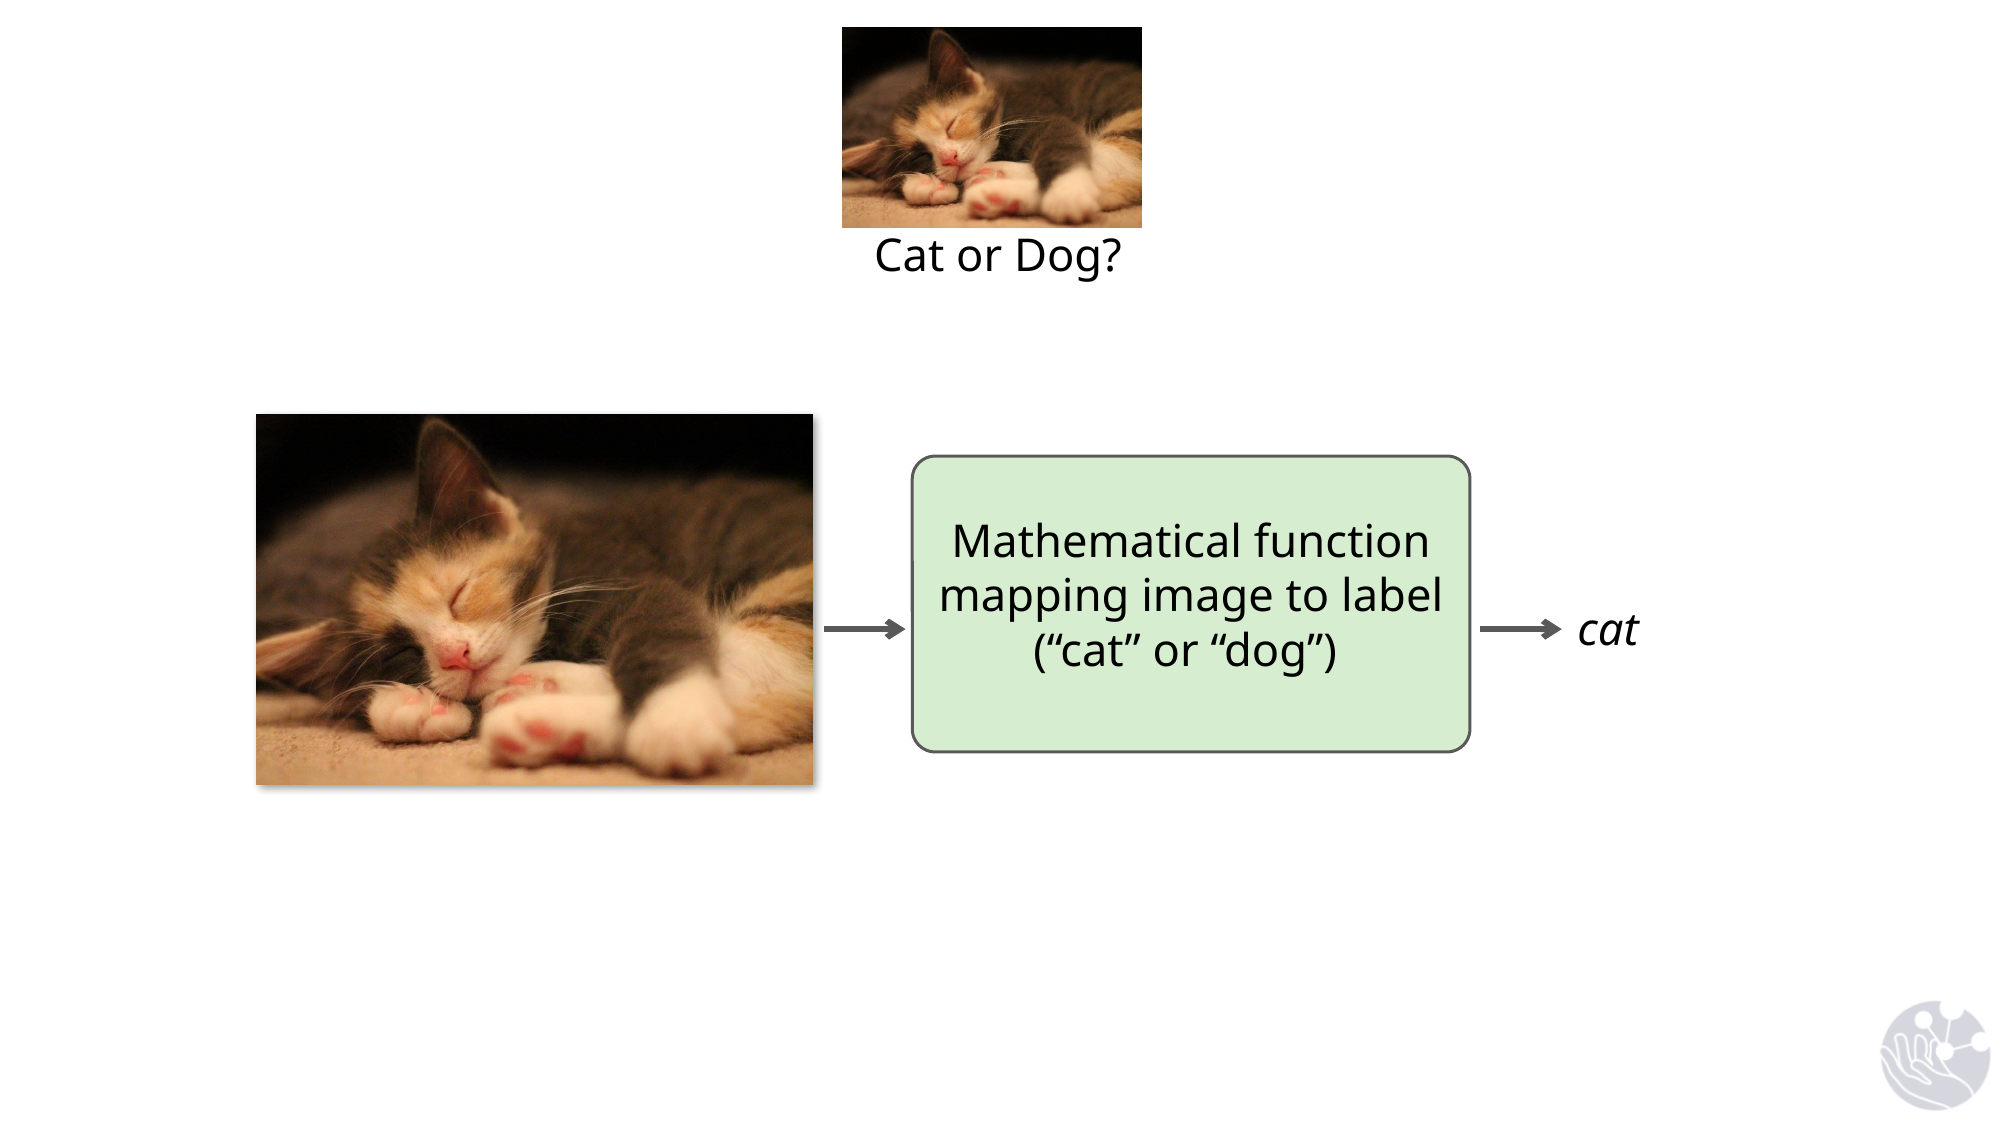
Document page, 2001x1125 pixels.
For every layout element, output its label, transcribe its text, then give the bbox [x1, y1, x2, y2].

picture [1866, 989, 1998, 1123]
text_box cat [1564, 593, 1653, 662]
picture [256, 414, 813, 785]
text_box [912, 456, 1470, 505]
text_box [1480, 621, 1562, 637]
text_box [912, 682, 1470, 752]
text_box [823, 621, 906, 637]
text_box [842, 27, 1142, 296]
text_box Mathematical function mapping image to label (“cat” or “dog”) [912, 505, 1470, 682]
